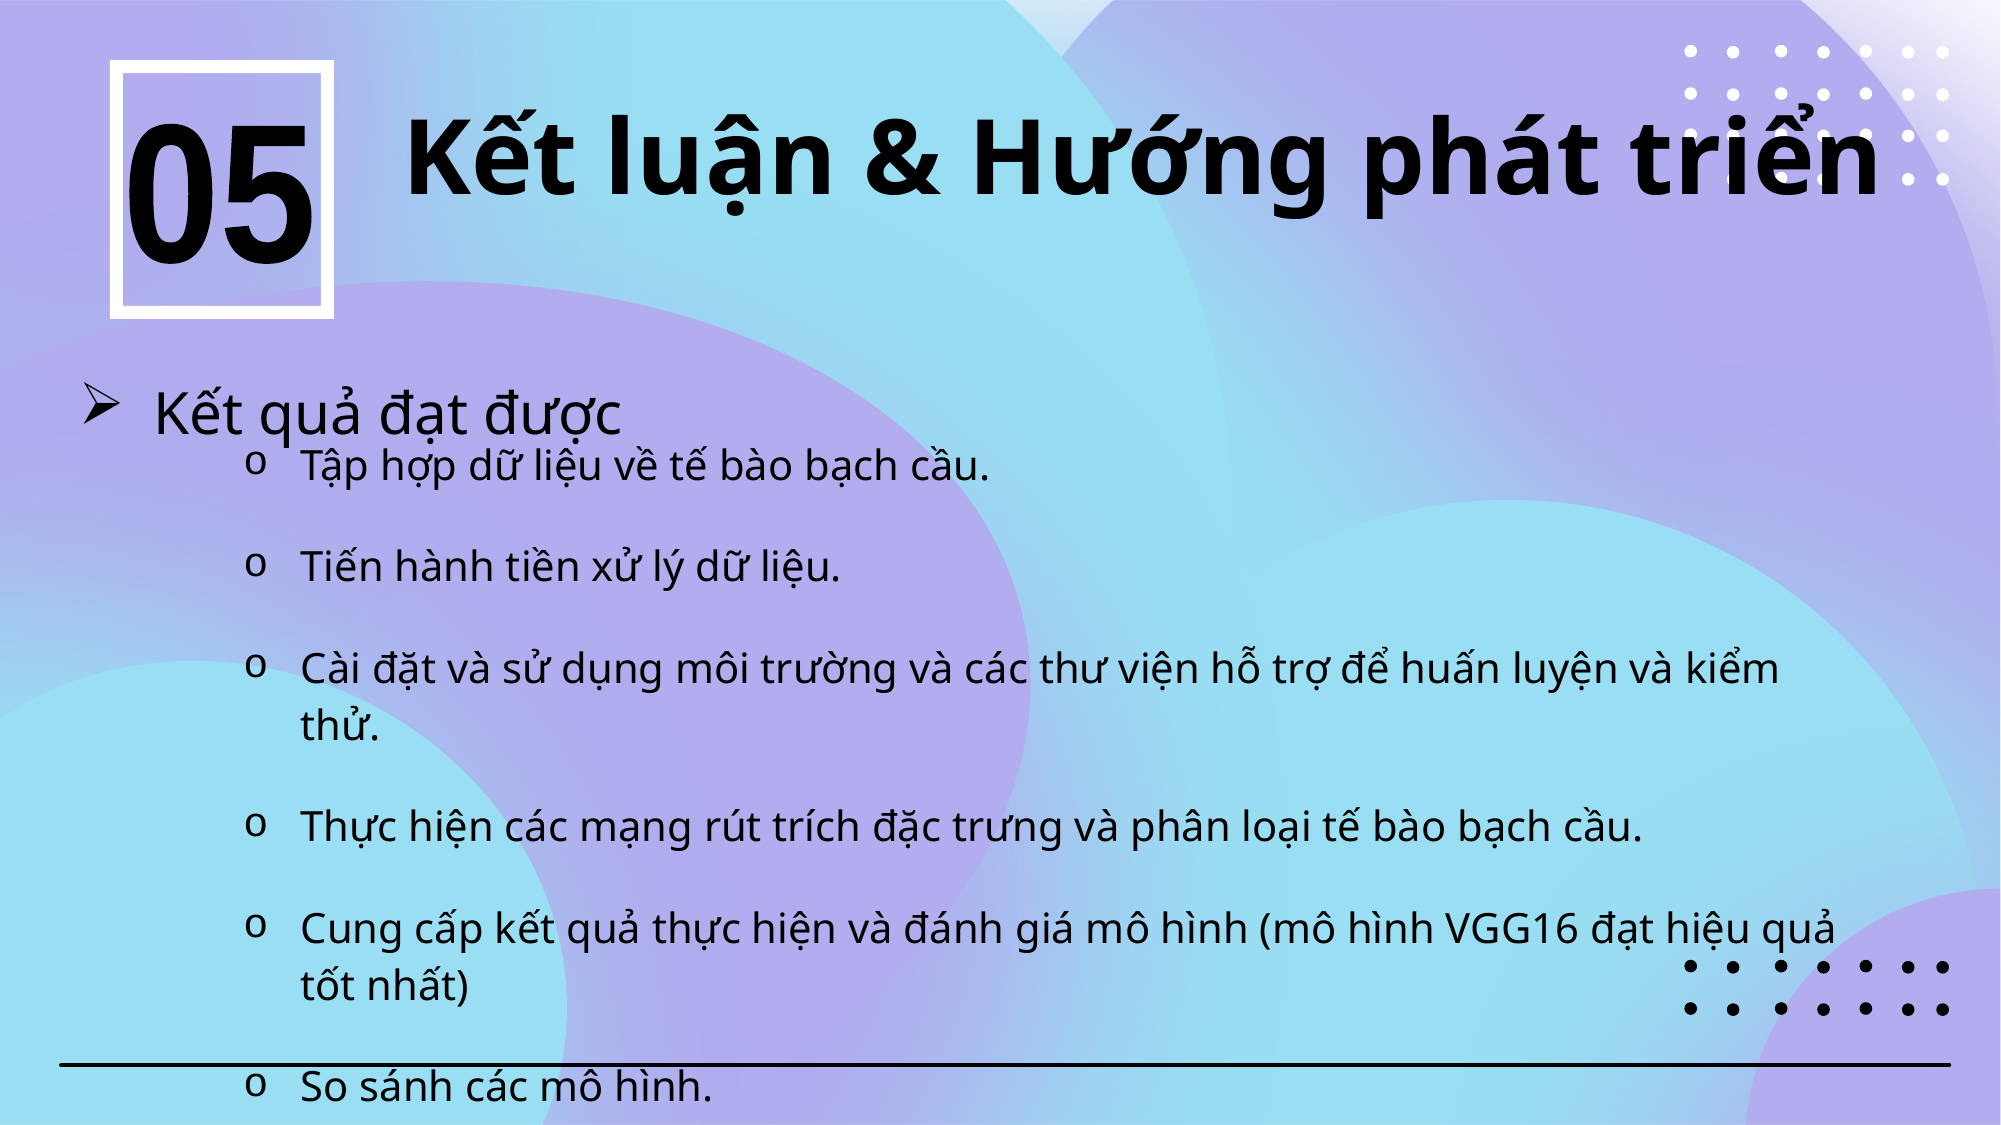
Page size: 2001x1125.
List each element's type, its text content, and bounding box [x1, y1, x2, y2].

text_box Kết quả đạt được [46, 368, 638, 454]
title Kết luận & Hướng phát triển [381, 70, 1907, 264]
list Tập hợp dữ liệu về tế bào bạch cầu. Tiến hành tiền xử lý dữ liệu. Cài đặt và sử dụng môi trường và các thư viện hỗ trợ để huấn luyện và kiểm thử. Thực hiện các mạng rút trích đặc trưng và phân loại tế bào bạch cầu. Cung cấp kết quả thực hiện và đánh giá mô hình (mô hình VGG16 đạt hiệu quả tốt nhất) So sánh các mô hình. [130, 411, 1862, 1125]
